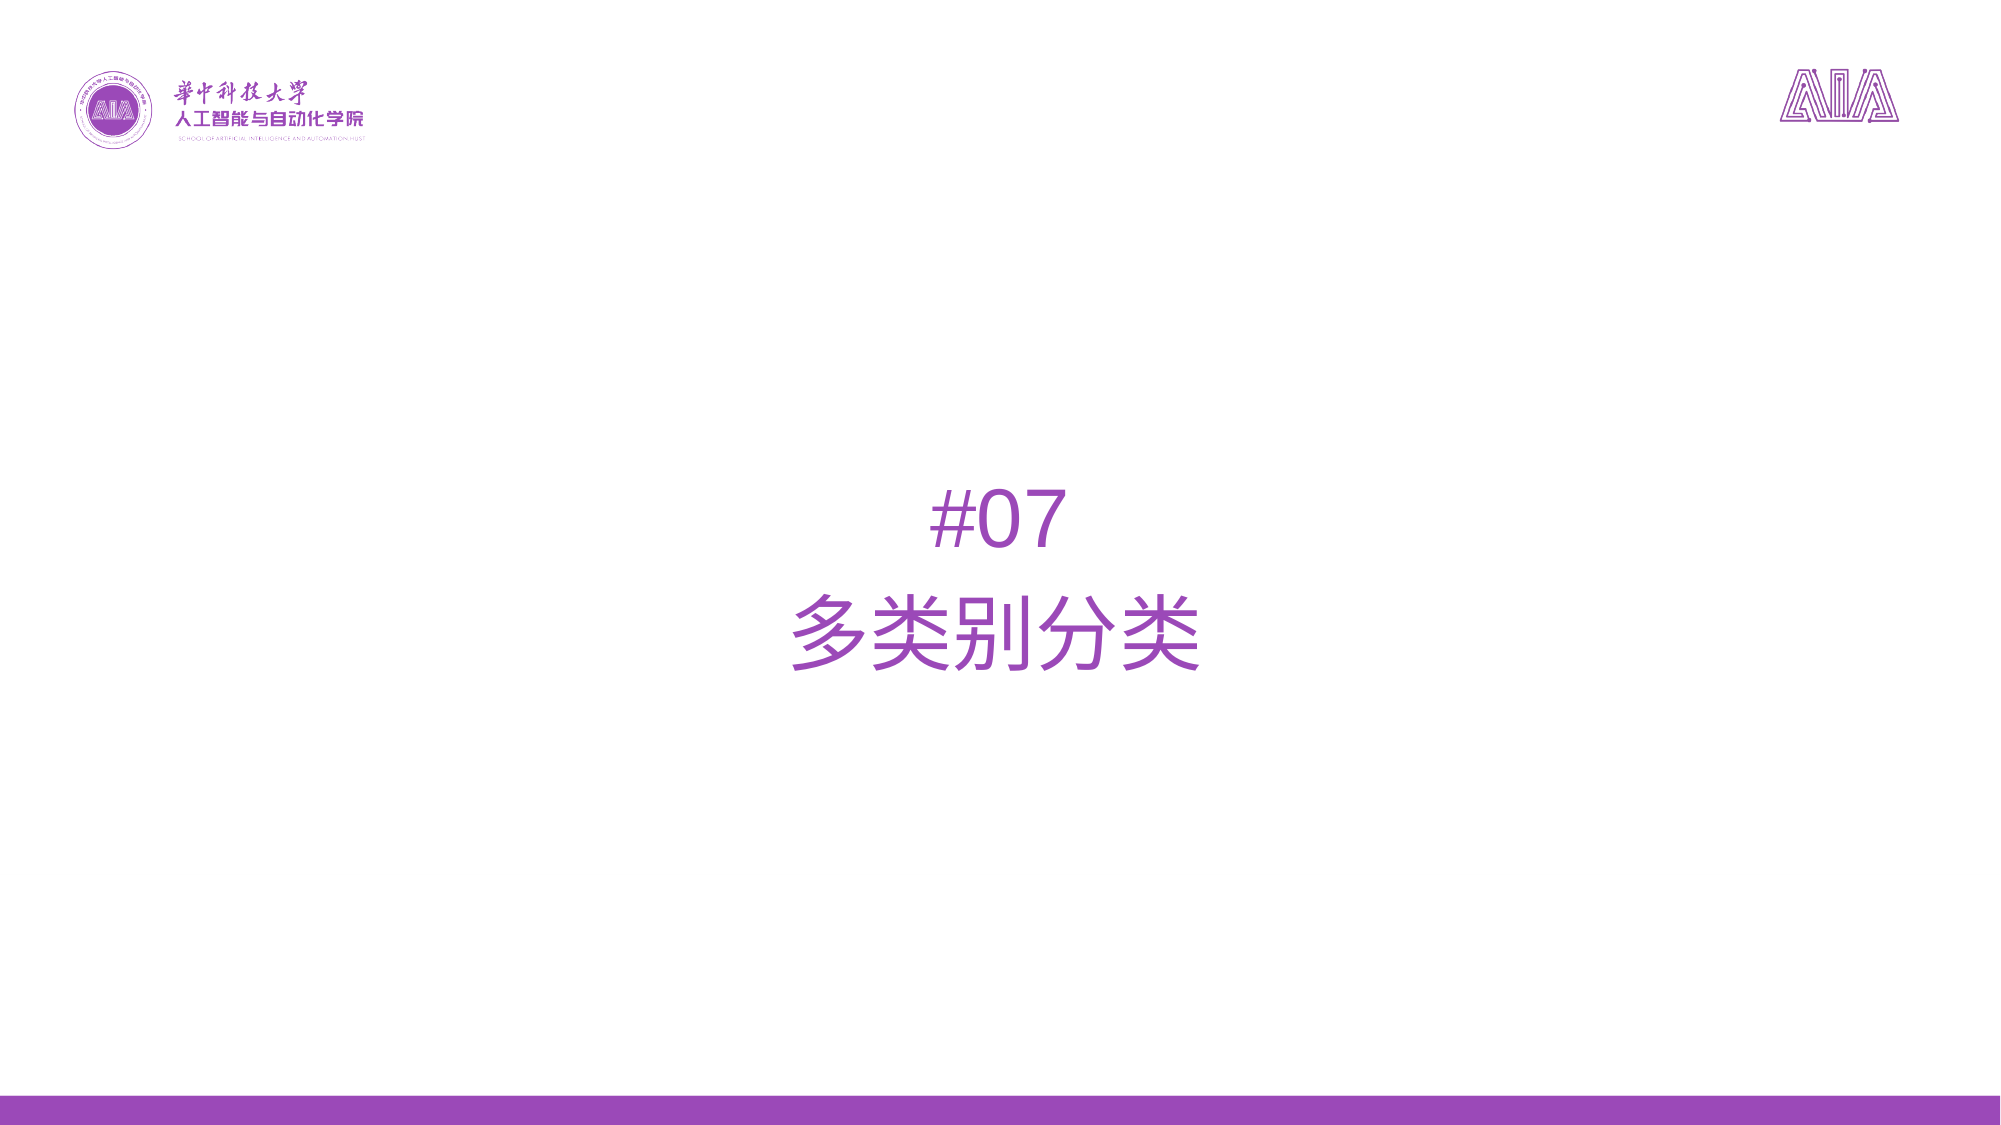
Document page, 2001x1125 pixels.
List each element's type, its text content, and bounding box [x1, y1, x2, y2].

text_box #07 [930, 464, 1070, 565]
picture [0, 0, 2001, 1125]
text_box 多类别分类 [786, 581, 1203, 682]
